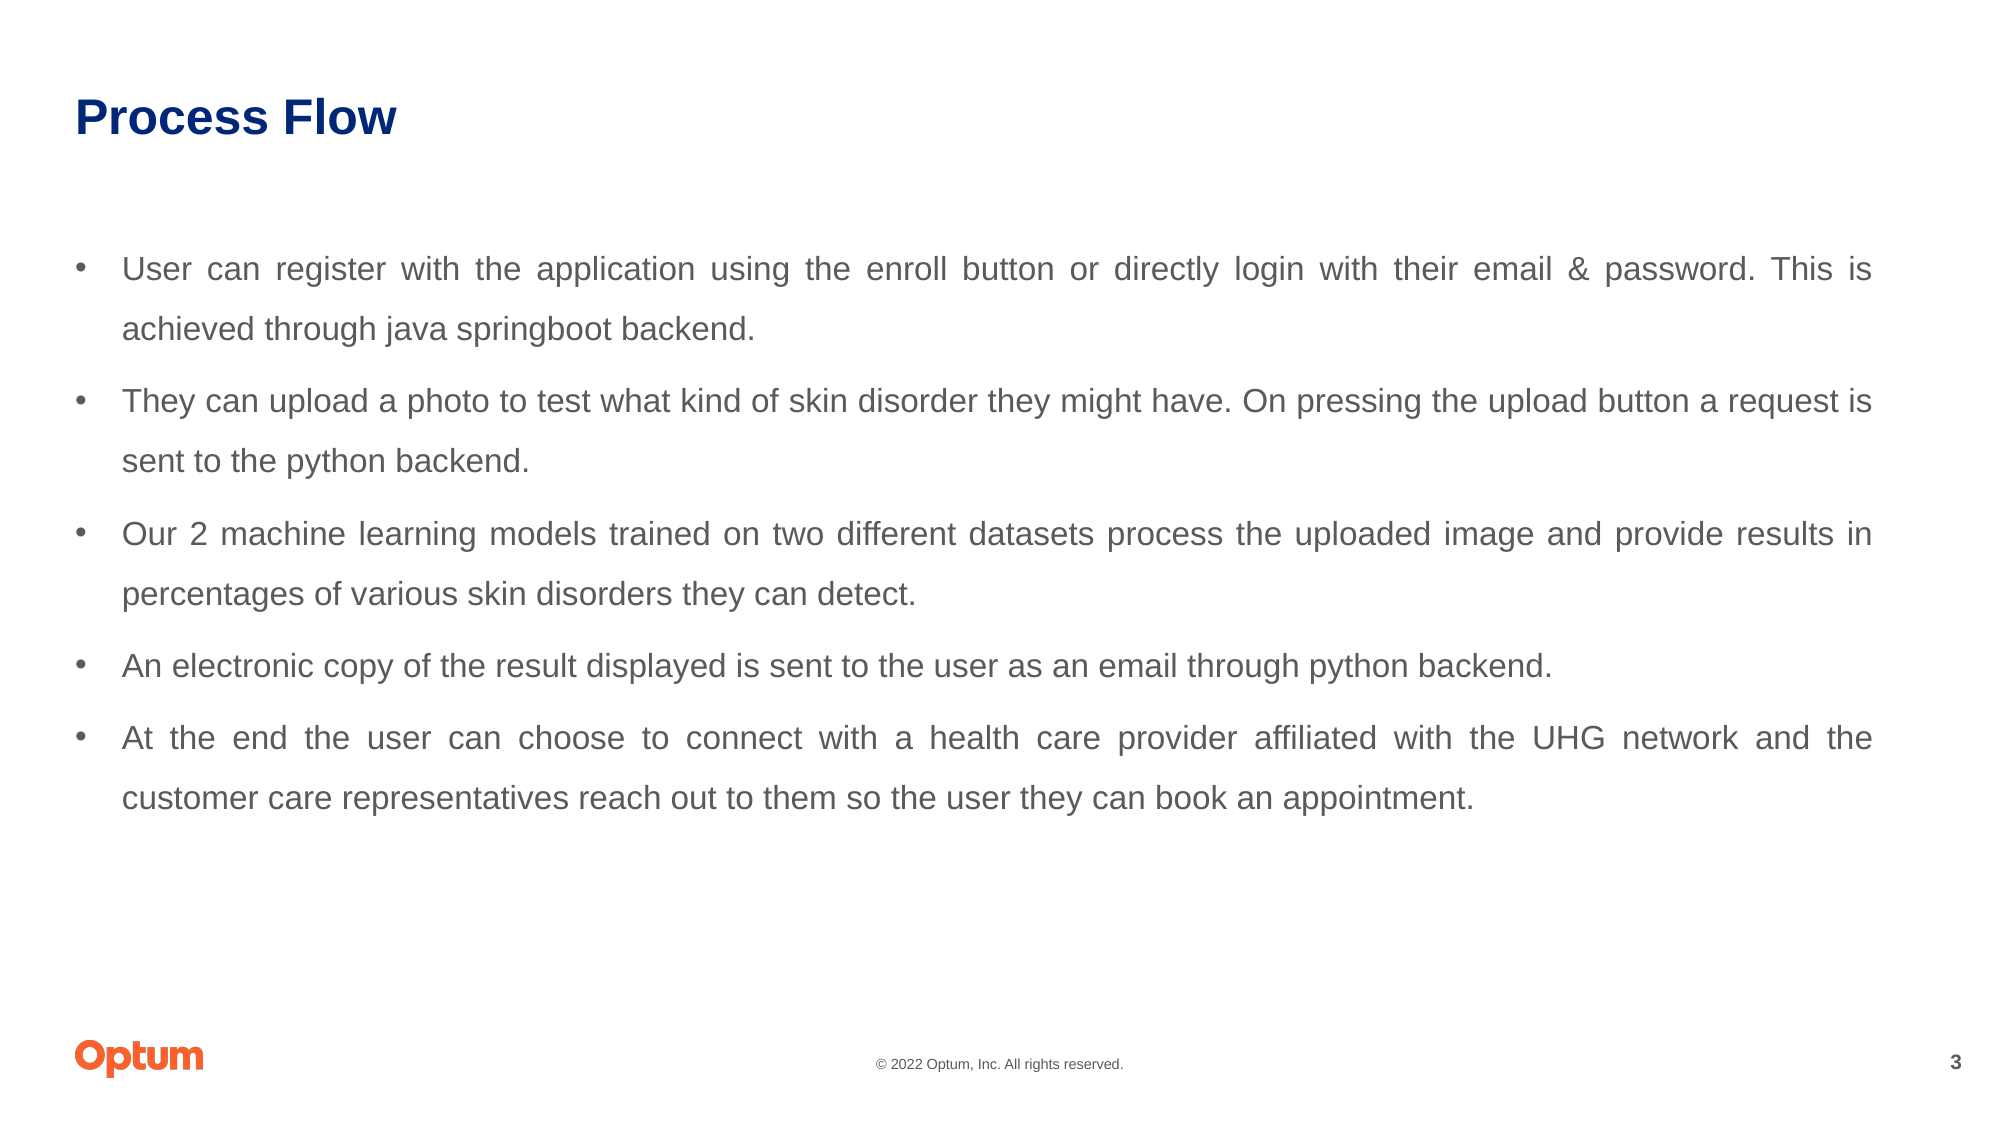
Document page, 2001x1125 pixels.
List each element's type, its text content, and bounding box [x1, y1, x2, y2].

picture [75, 1040, 203, 1078]
text_box User can register with the application using the enroll button or directly login with their email & password. This is achieved through java springboot backend. They can upload a photo to test what kind of skin disorder they might have. On pressing the upload button a request is sent to the python backend. Our 2 machine learning models trained on two different datasets process the uploaded image and provide results in percentages of various skin disorders they can detect. An electronic copy of the result displayed is sent to the user as an email through python backend. At the end the user can choose to connect with a health care provider affiliated with the UHG network and the customer care representatives reach out to them so the user they can book an appointment. [74, 227, 1876, 817]
title Process Flow [75, 91, 1650, 146]
